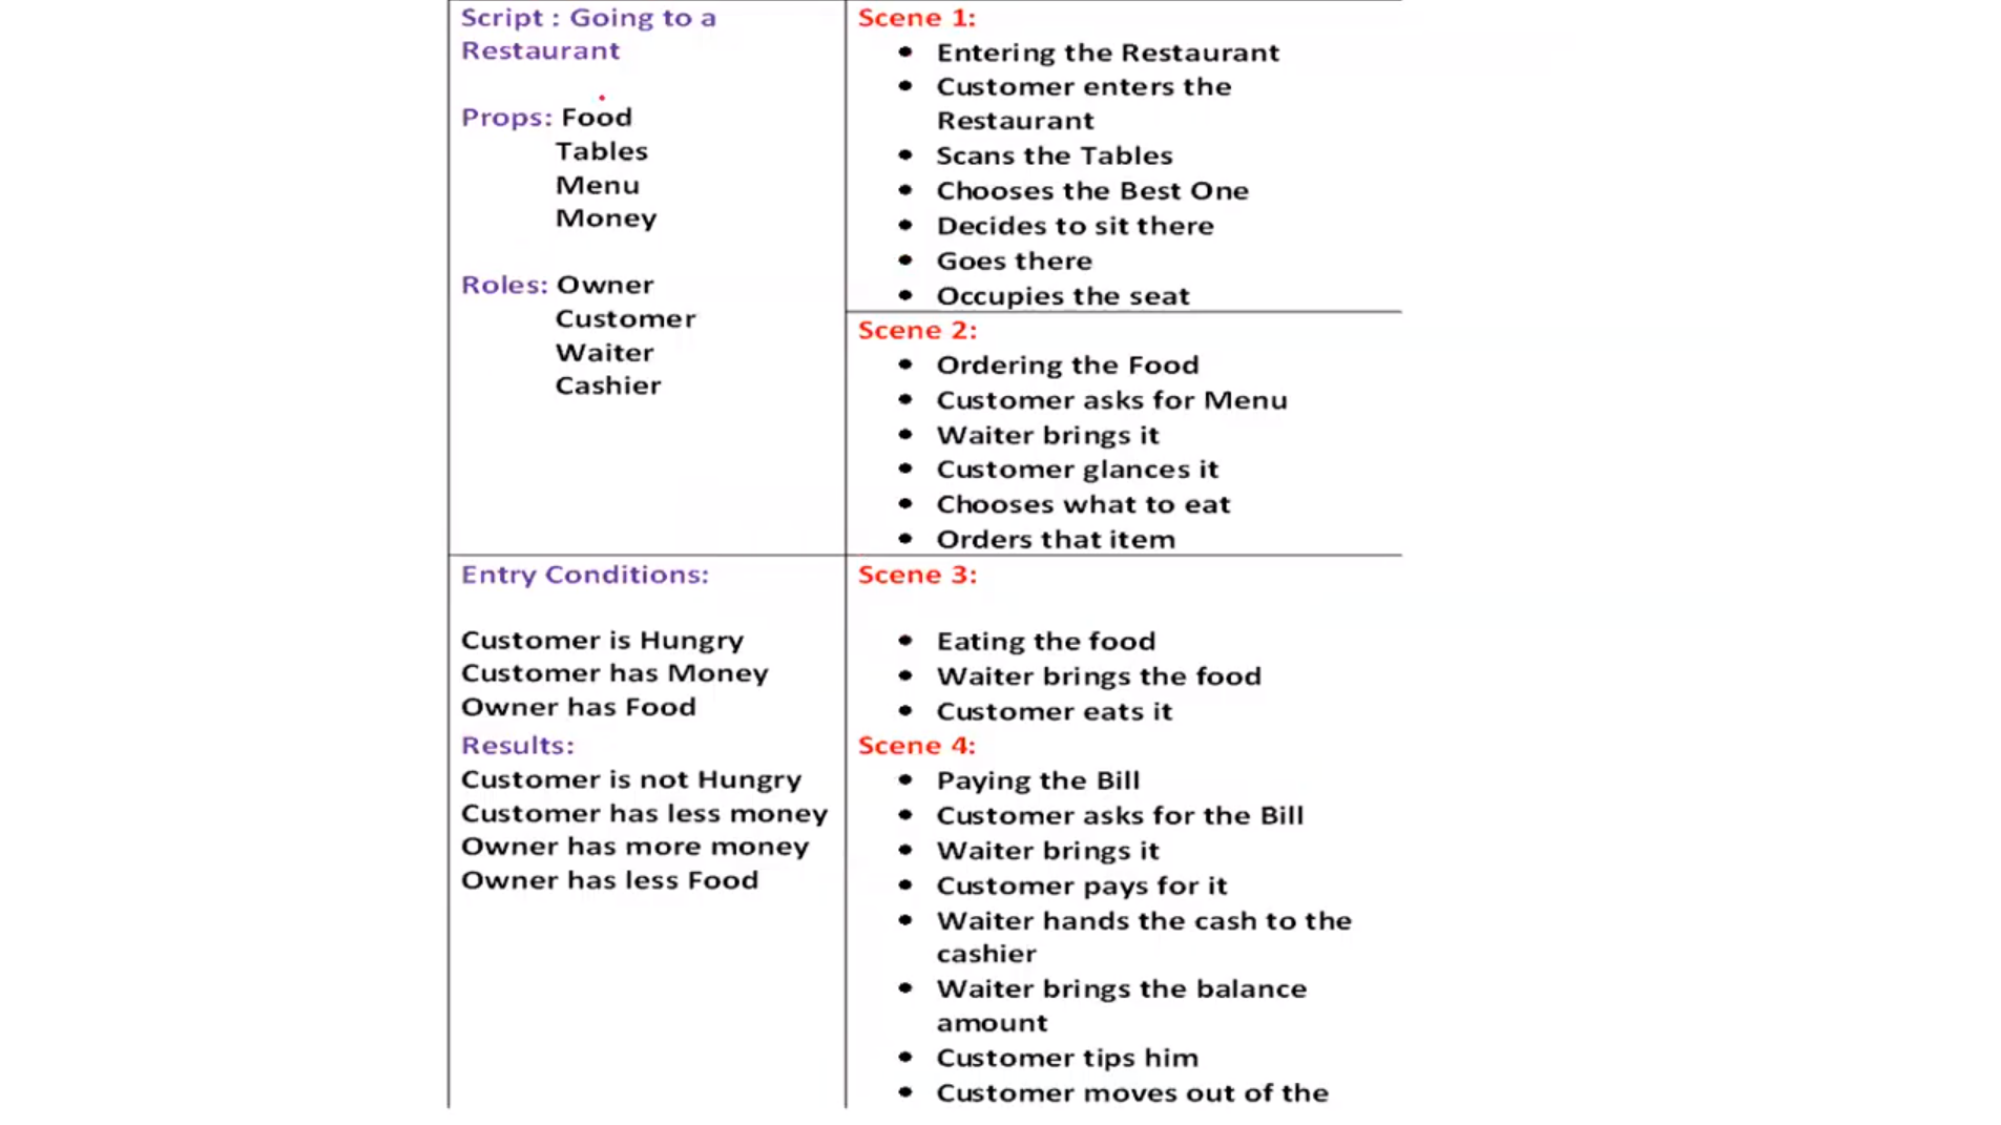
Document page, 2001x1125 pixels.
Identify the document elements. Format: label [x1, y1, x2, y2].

picture [270, 0, 1730, 1125]
